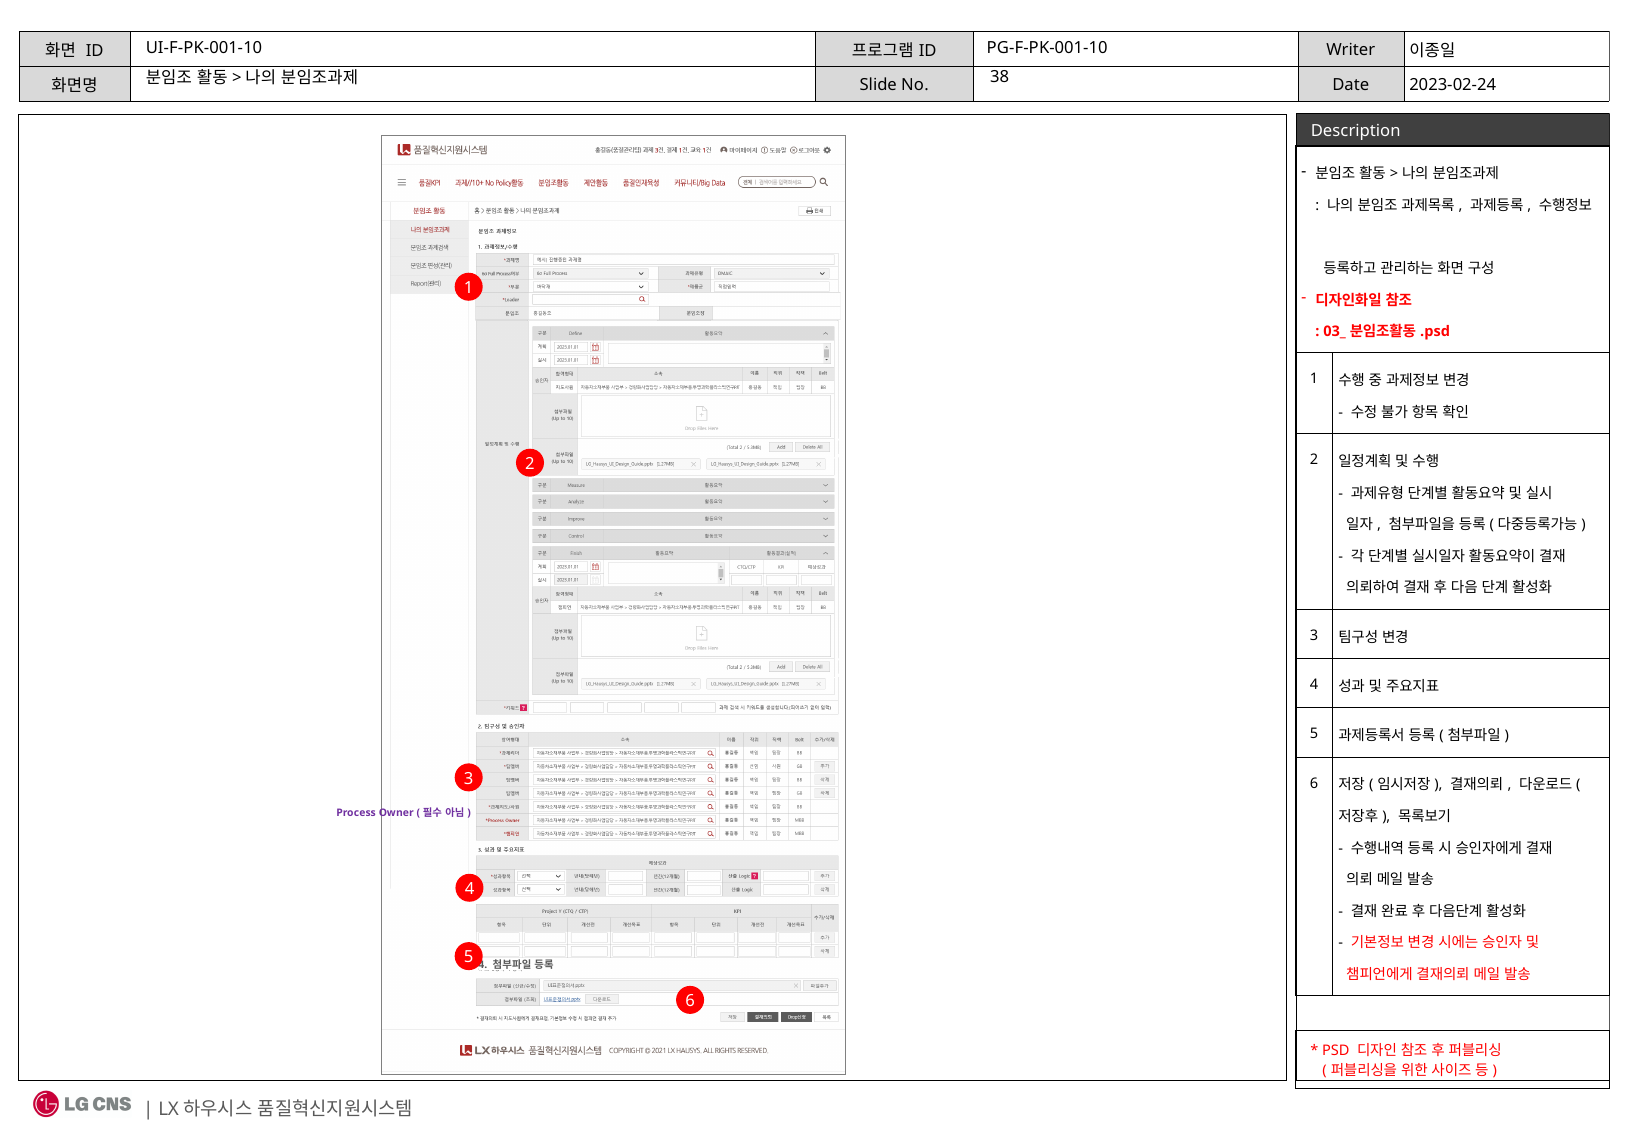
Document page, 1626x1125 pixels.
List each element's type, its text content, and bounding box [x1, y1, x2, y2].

text_box Process Owner (필수 아님) [321, 798, 375, 827]
table_cell 일정계획 및 수행 - 과제유형 단계별 활동요약 및 실시 일자, 첨부파일을 등록(다중등록가능) - 각 단계별 실시일자 활동요약이 결재 의뢰하여 결재 후 다음 단계 활성화 [1333, 434, 1609, 609]
table_cell 4 [1296, 659, 1332, 707]
table_cell 1 [1296, 353, 1332, 433]
table_cell 5 [1296, 708, 1332, 757]
table_cell 팀구성 변경 [1333, 610, 1609, 658]
table_cell 성과 및 주요지표 [1333, 659, 1609, 707]
table_cell 3 [1296, 610, 1332, 658]
list PG-F-PK-001-10 [971, 31, 1299, 62]
table_header 분임조 활동>나의 분임조과제 : 나의 분임조 과제목록, 과제등록, 수행정보 등록하고 관리하는 화면 구성 디자인화일 참조 : 03_분임조활동.psd [1296, 146, 1609, 352]
table_header * PSD 디자인 참조 후 퍼블리싱 (퍼블리싱을 위한 사이즈 등) [1296, 1031, 1609, 1088]
table_cell 6 [1296, 758, 1332, 995]
table_cell 2 [1296, 434, 1332, 609]
table_cell 수행 중 과제정보 변경 - 수정 불가 항목 확인 [1333, 353, 1609, 433]
list UI-F-PK-001-10 [131, 31, 813, 62]
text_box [380, 135, 846, 1076]
table_cell 저장(임시저장), 결재의뢰, 다운로드(저장후), 목록보기 - 수행내역 등록 시 승인자에게 결재 의뢰 메일 발송 - 결재 완료 후 다음단계 활성화 - 기본정보 변경 시에는 승인자 및 챔피언에게 결재의뢰 메일 발송 [1333, 758, 1609, 995]
table_cell 과제등록서 등록(첨부파일) [1333, 708, 1609, 757]
list 분임조 활동>나의 분임조과제 [131, 62, 813, 93]
